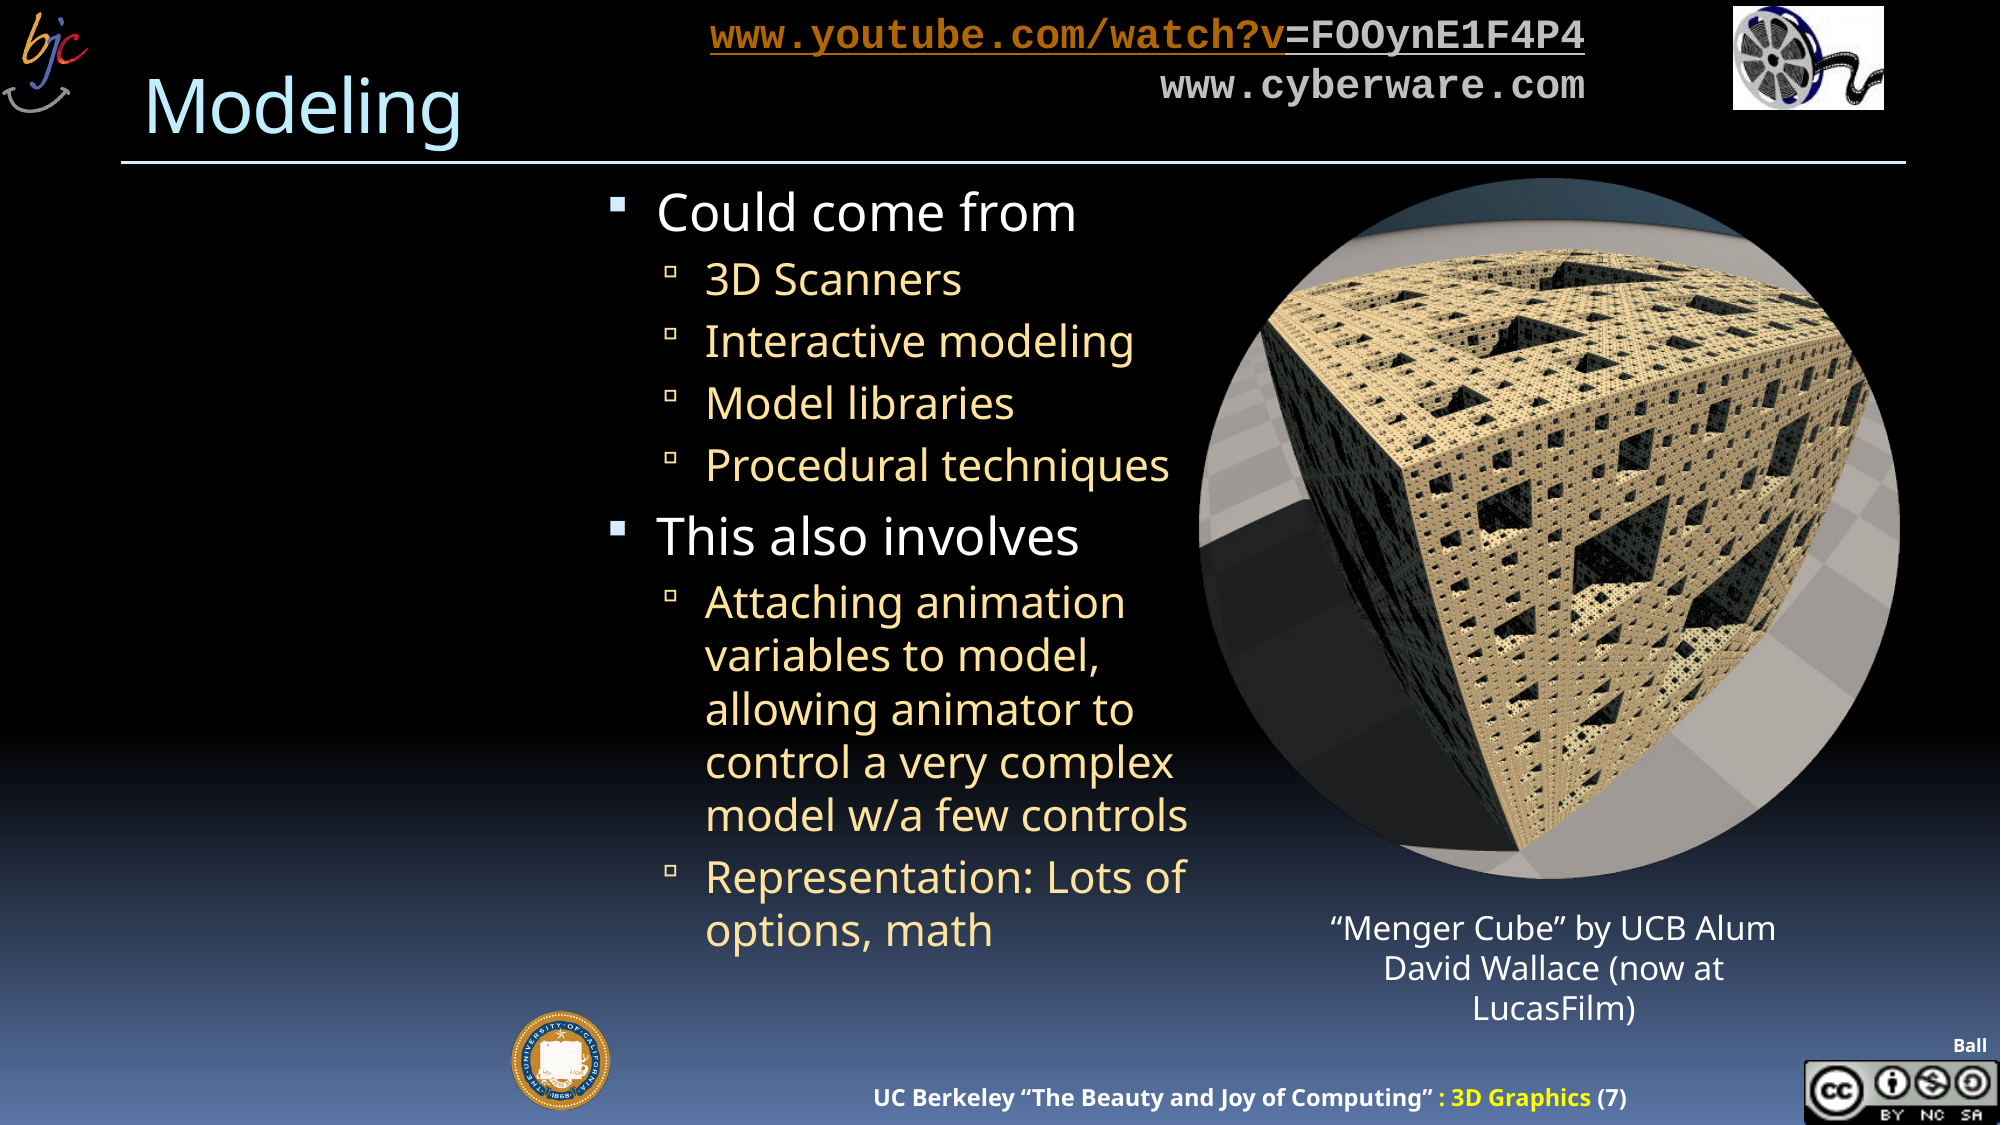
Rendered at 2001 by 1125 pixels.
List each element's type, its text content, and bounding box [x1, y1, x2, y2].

title Modeling [120, 47, 1907, 158]
text_box “Menger Cube” by UCB Alum David Wallace (now at LucasFilm) [1303, 900, 1804, 1035]
picture [510, 1010, 611, 1111]
picture [1733, 5, 1884, 110]
picture [1804, 1060, 2000, 1125]
list Could come from 3D Scanners Interactive modeling Model libraries Procedural techniques This also involves Attaching animation variables to model, allowing animator to control a very complex model w/a few controls Representation: Lots of options, math [574, 168, 1222, 1040]
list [1196, 178, 1903, 880]
picture [2, 12, 88, 113]
text_box www.youtube.com/watch?v=FOOynE1F4P4 www.cyberware.com [249, 0, 1600, 115]
